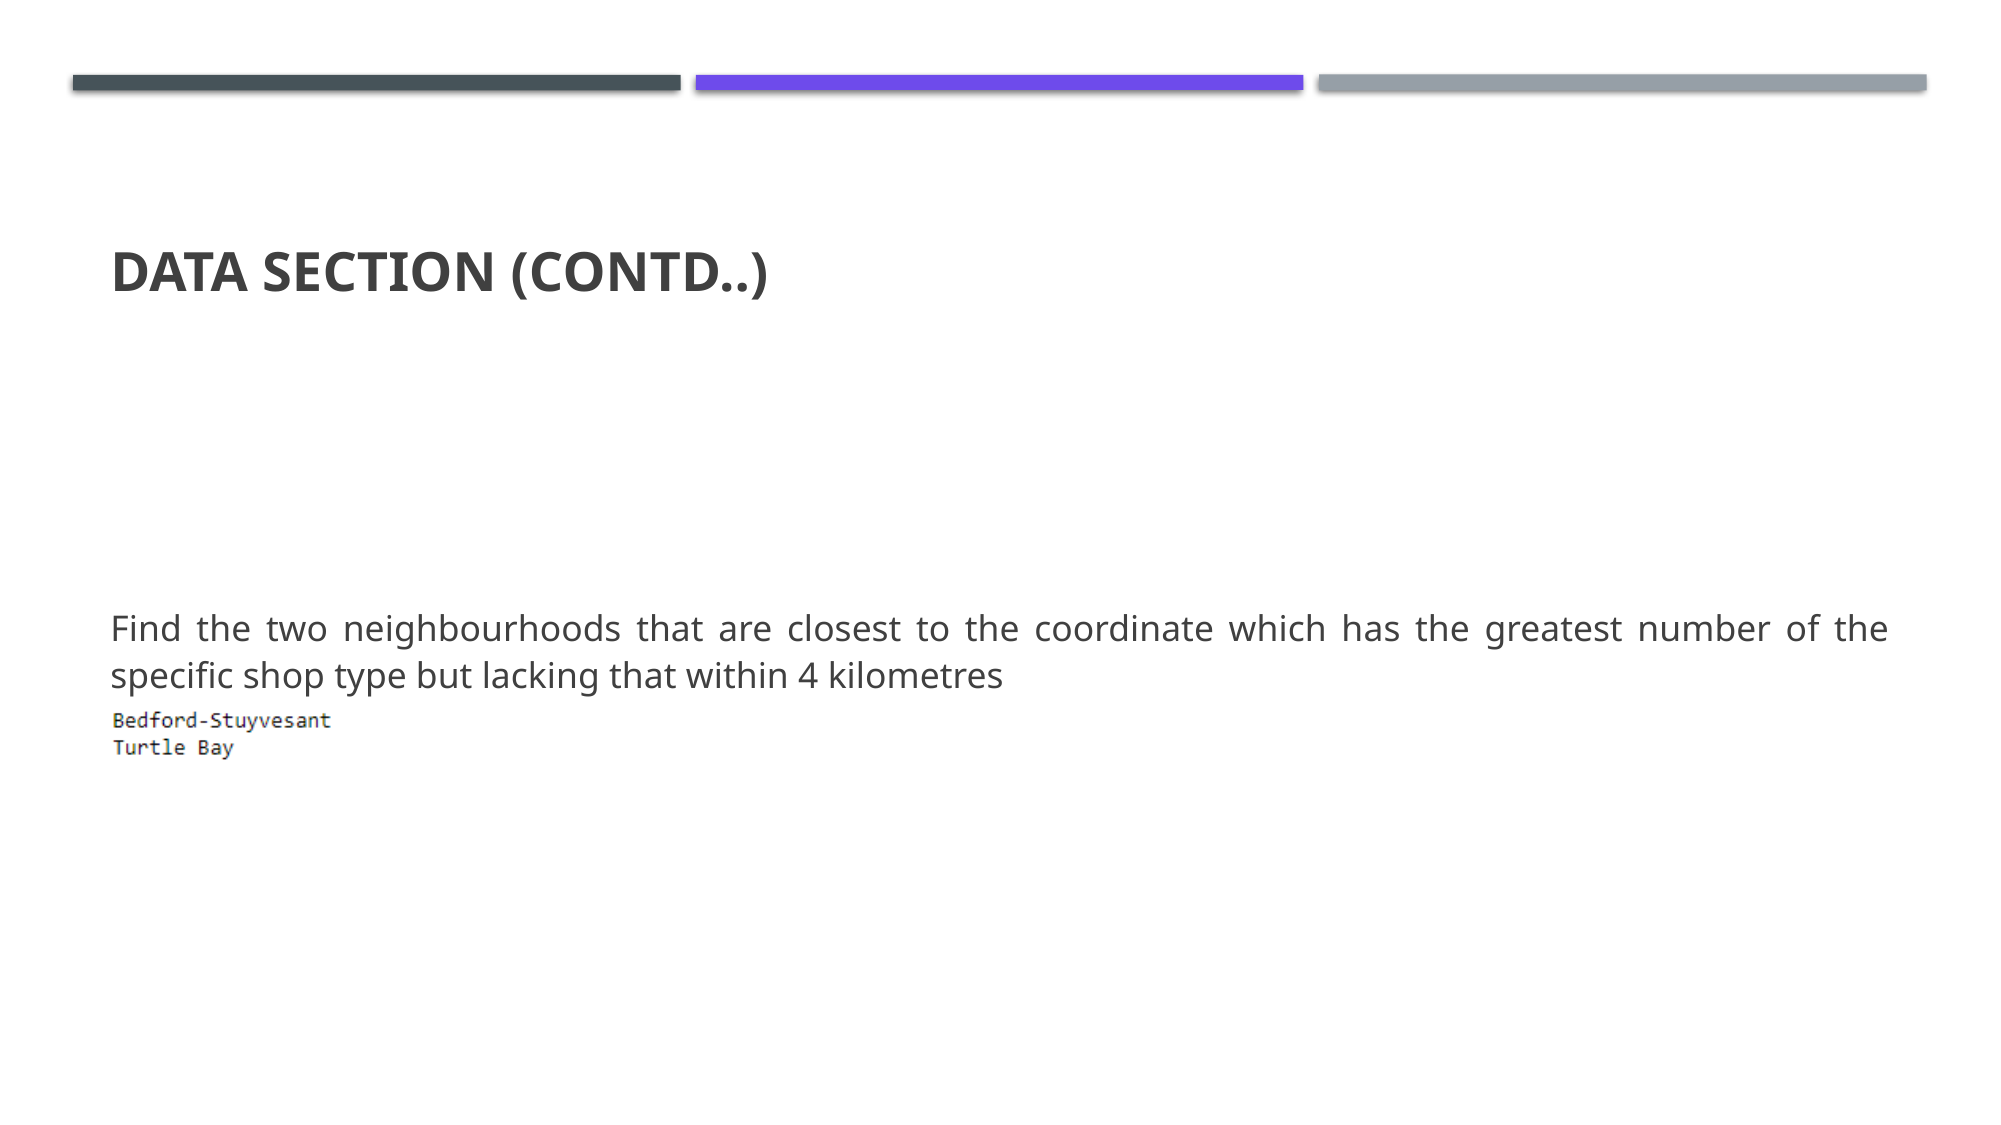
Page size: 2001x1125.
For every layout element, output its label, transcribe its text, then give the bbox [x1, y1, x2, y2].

title Data Section (Contd..) [95, 115, 1905, 311]
list Find the two neighbourhoods that are closest to the coordinate which has the greatest number of the specific shop type but lacking that within 4 kilometres [95, 383, 1905, 981]
picture [94, 703, 363, 765]
